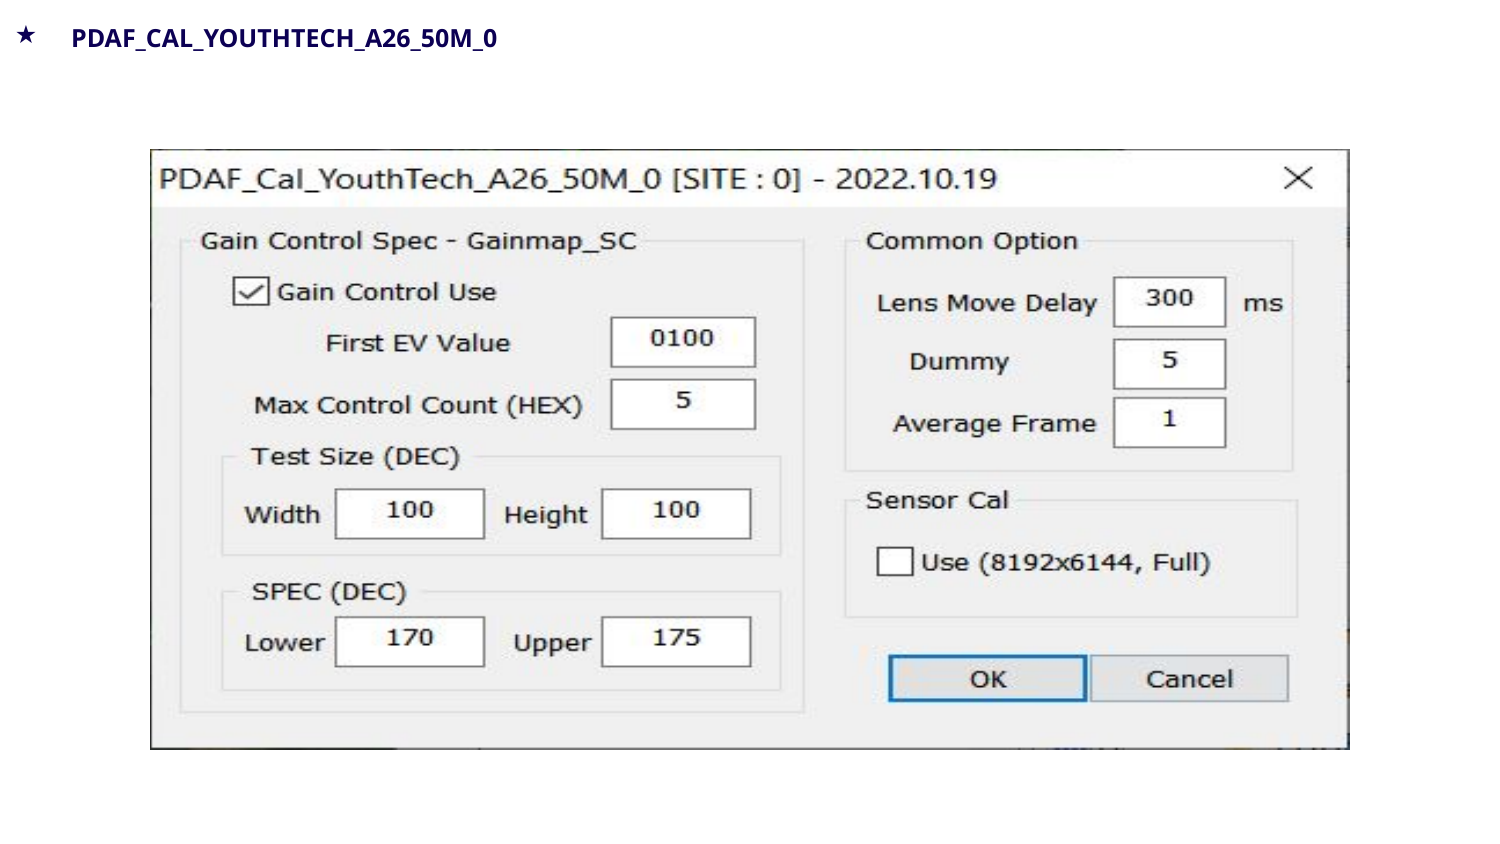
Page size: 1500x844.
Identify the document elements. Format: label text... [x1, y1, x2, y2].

text_box PDAF_CAL_YOUTHTECH_A26_50M_0 [0, 0, 825, 75]
picture [149, 149, 1350, 750]
